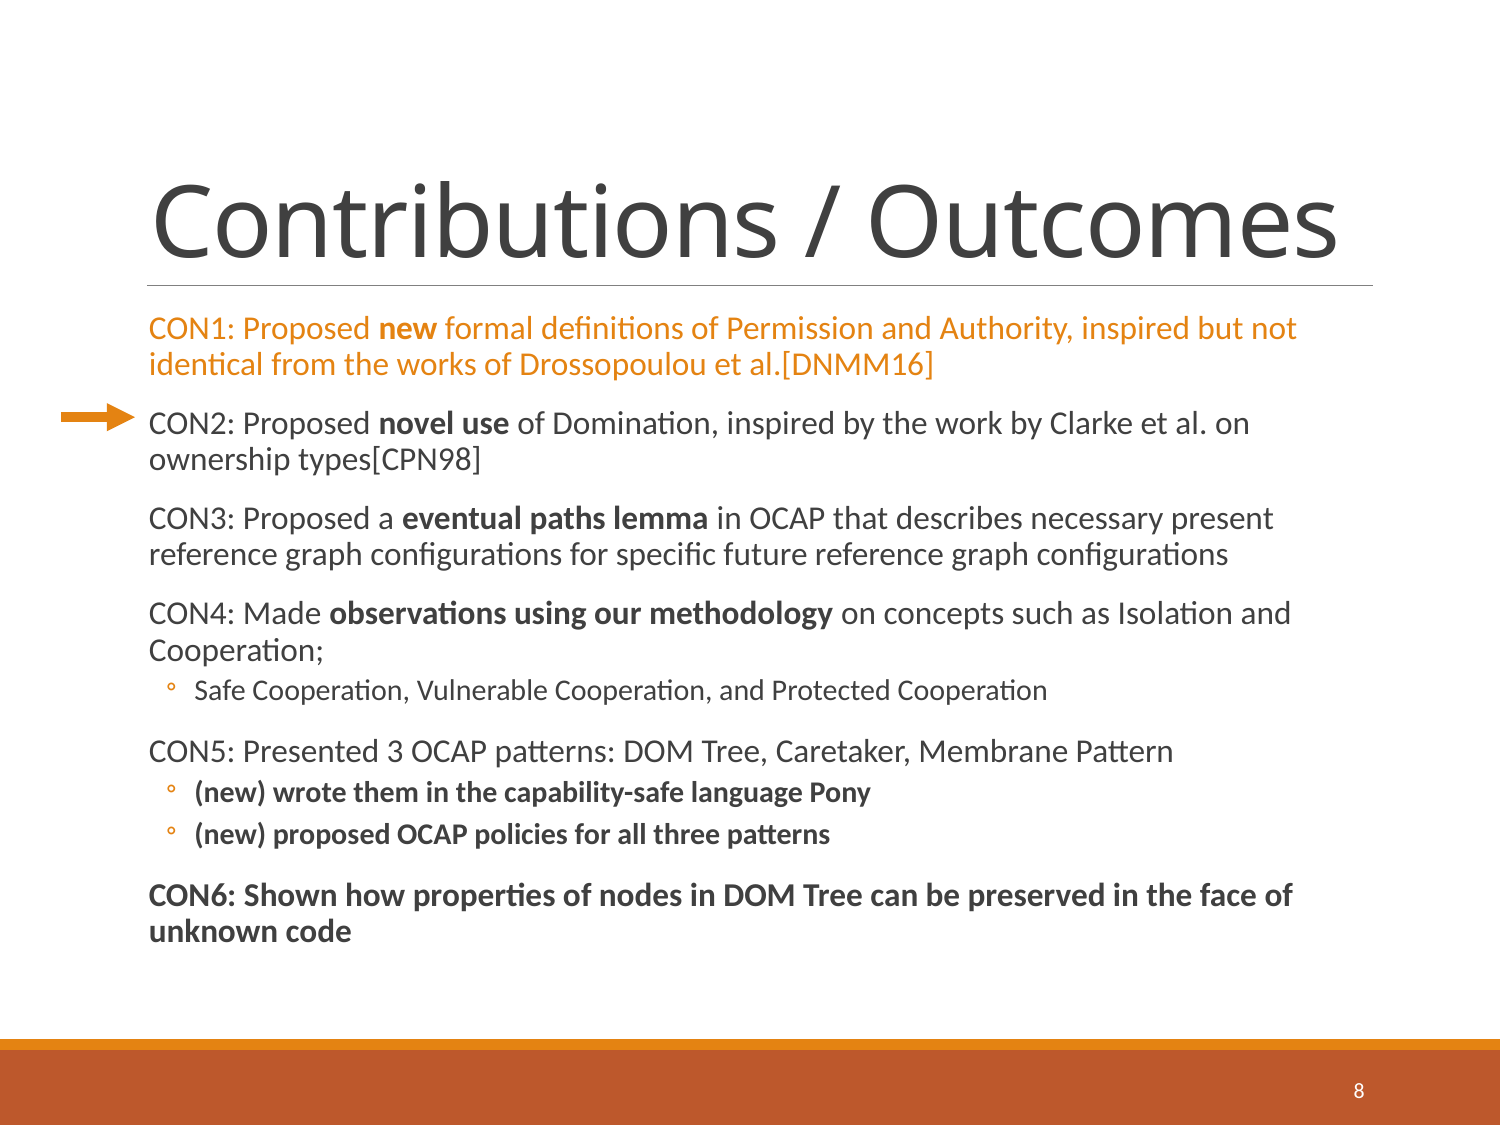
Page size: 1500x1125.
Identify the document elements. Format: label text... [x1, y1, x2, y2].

title Contributions / Outcomes [135, 47, 1373, 285]
list CON1: Proposed new formal definitions of Permission and Authority, inspired but not identical from the works of Drossopoulou et al.[DNMM16] CON2: Proposed novel use of Domination, inspired by the work by Clarke et al. on ownership types[CPN98] CON3: Proposed a eventual paths lemma in OCAP that describes necessary present reference graph configurations for specific future reference graph configurations CON4: Made observations using our methodology on concepts such as Isolation and Cooperation; Safe Cooperation, Vulnerable Cooperation, and Protected Cooperation CON5: Presented 3 OCAP patterns: DOM Tree, Caretaker, Membrane Pattern (new) wrote them in the capability-safe language Pony (new) proposed OCAP policies for all three patterns CON6: Shown how properties of nodes in DOM Tree can be preserved in the face of unknown code [135, 302, 1373, 963]
slide_number 8 [1218, 1059, 1380, 1120]
